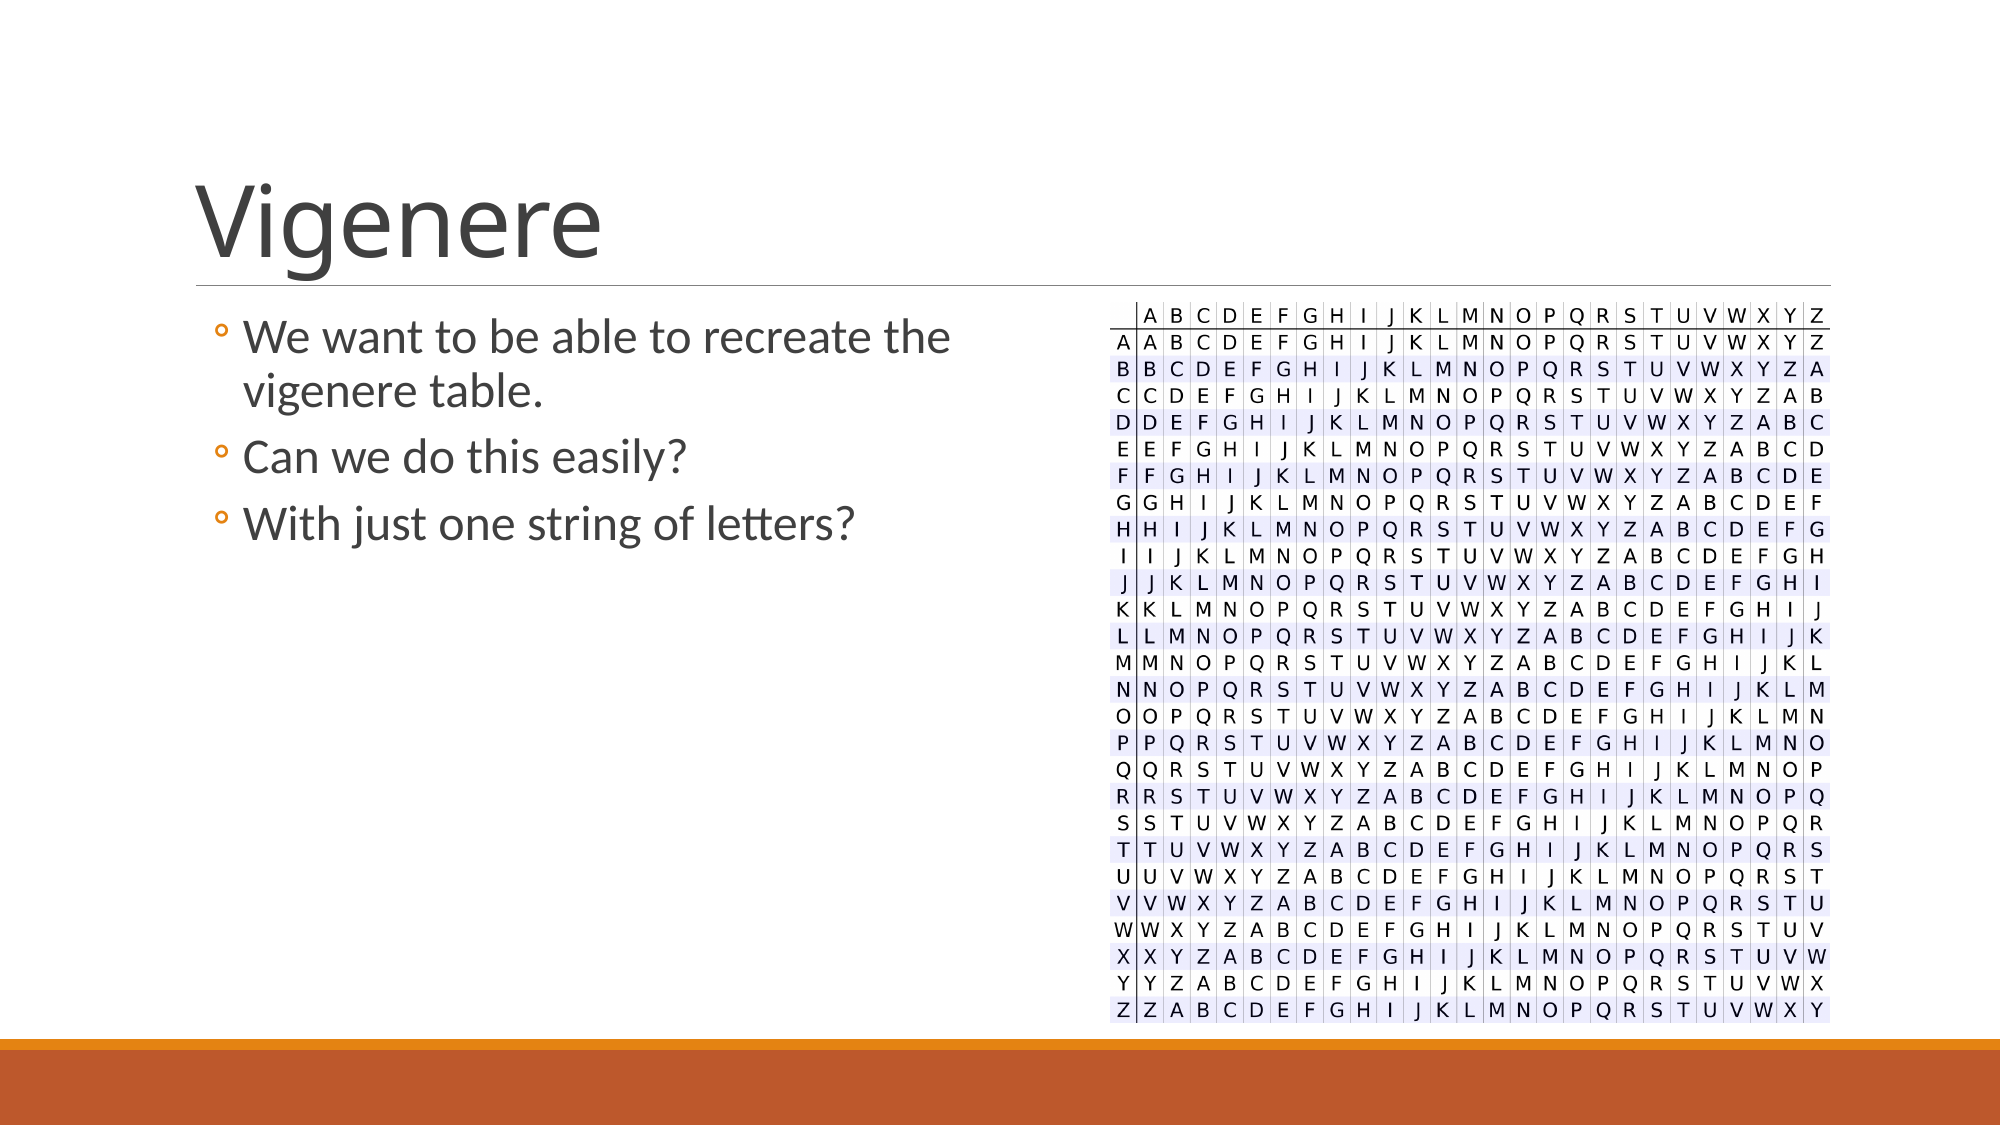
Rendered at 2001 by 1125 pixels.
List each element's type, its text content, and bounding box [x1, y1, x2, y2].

list We want to be able to recreate the vigenere table. Can we do this easily? With just one string of letters? [180, 302, 1087, 963]
picture [1109, 302, 1831, 1023]
title Vigenere [180, 47, 1830, 285]
